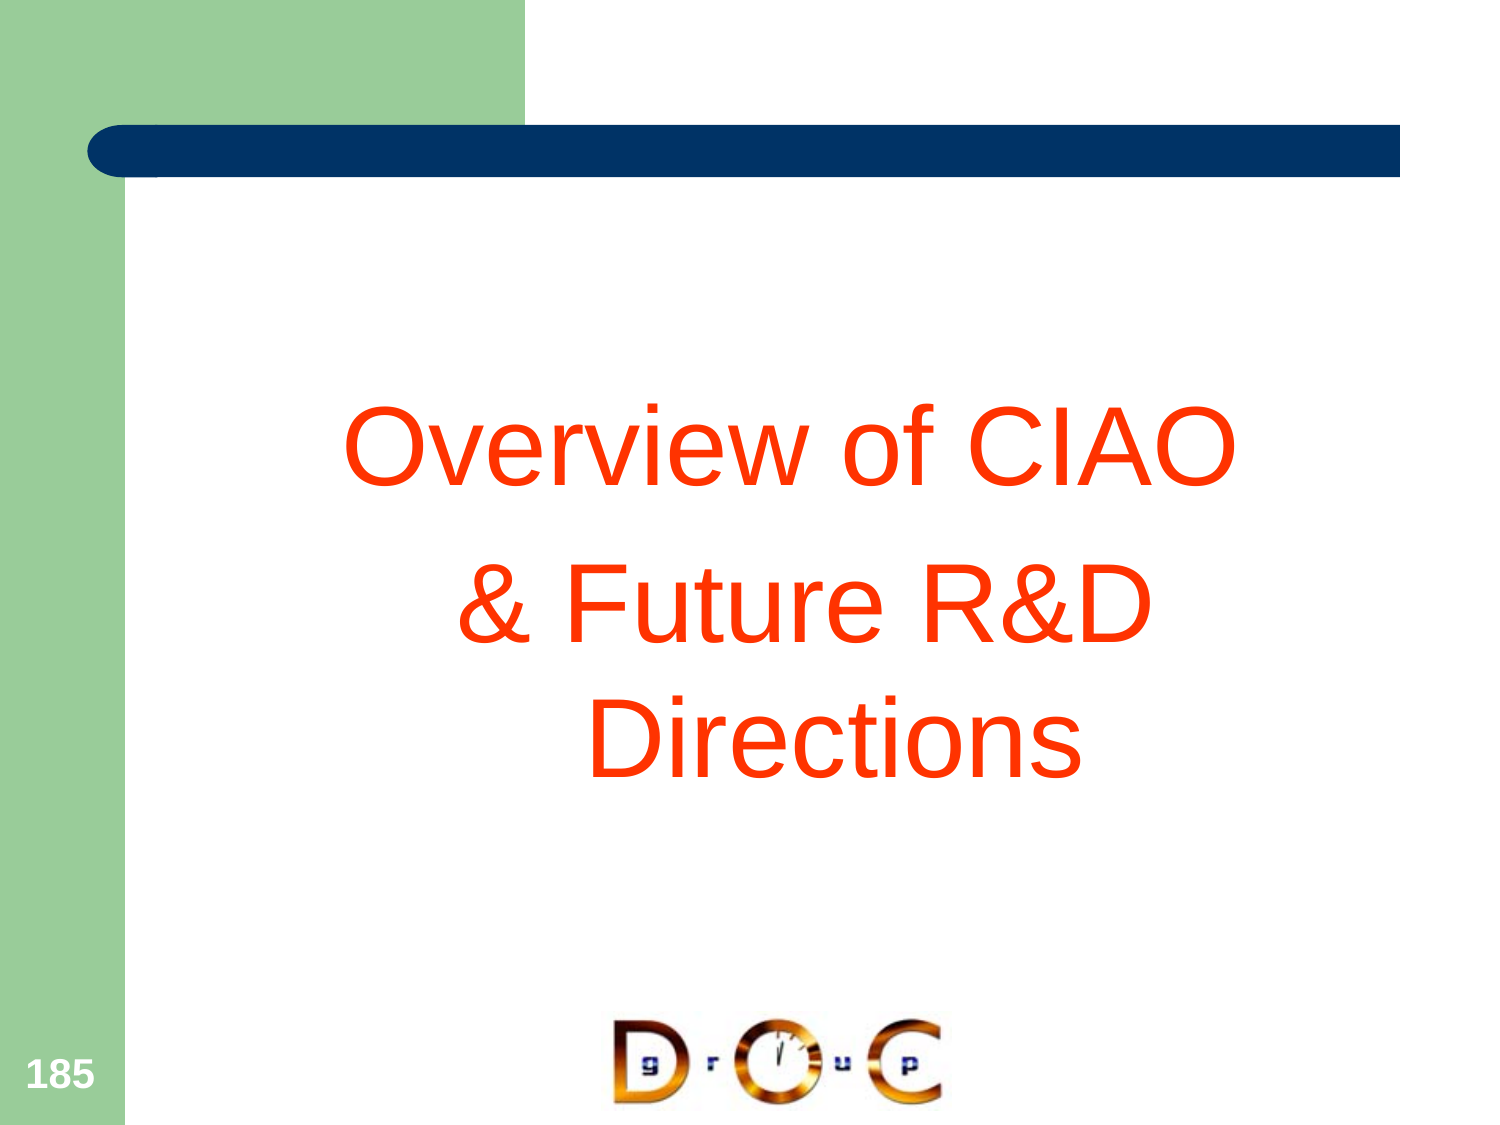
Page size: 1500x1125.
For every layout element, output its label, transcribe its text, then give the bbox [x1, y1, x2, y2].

list Overview of CIAO & Future R&D Directions [214, 174, 1399, 999]
slide_number 185 [2, 1023, 118, 1105]
picture [601, 1011, 952, 1111]
